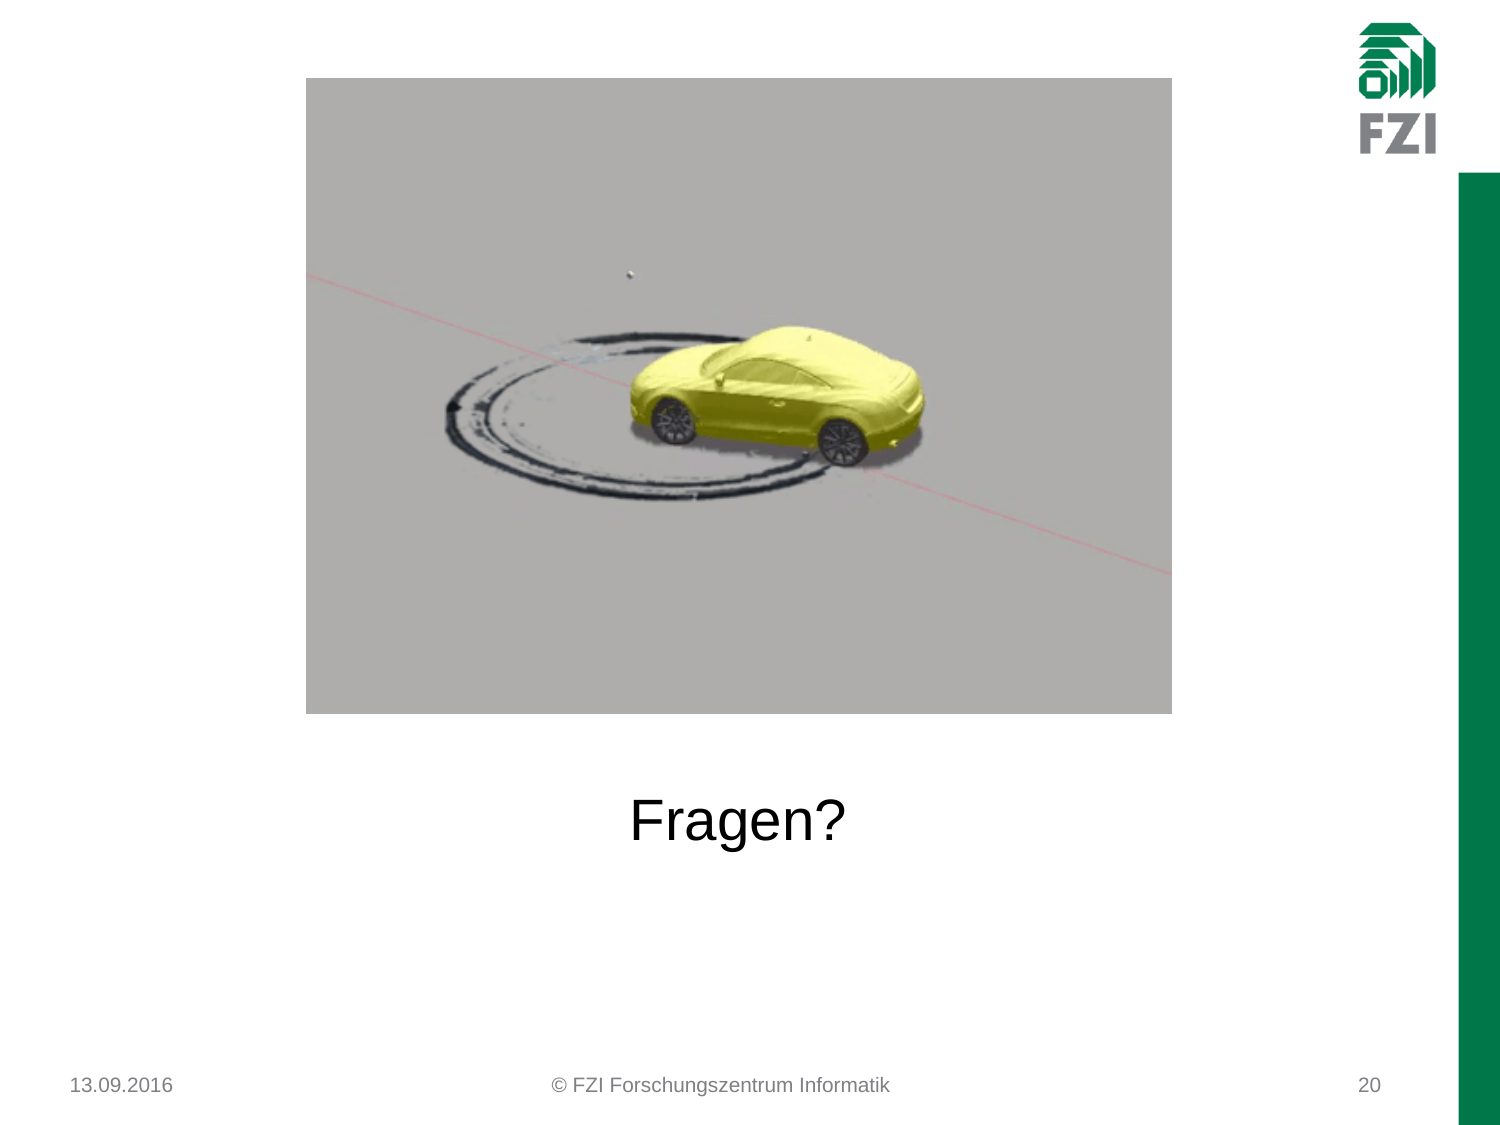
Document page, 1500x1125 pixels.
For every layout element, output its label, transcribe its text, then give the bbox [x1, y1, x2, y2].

text_box Fragen? [614, 775, 863, 860]
picture [1356, 20, 1438, 156]
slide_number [54, 1066, 405, 1103]
slide_number 20 [1046, 1066, 1397, 1103]
footer © FZI Forschungszentrum Informatik [483, 1066, 959, 1103]
picture [305, 77, 1173, 714]
